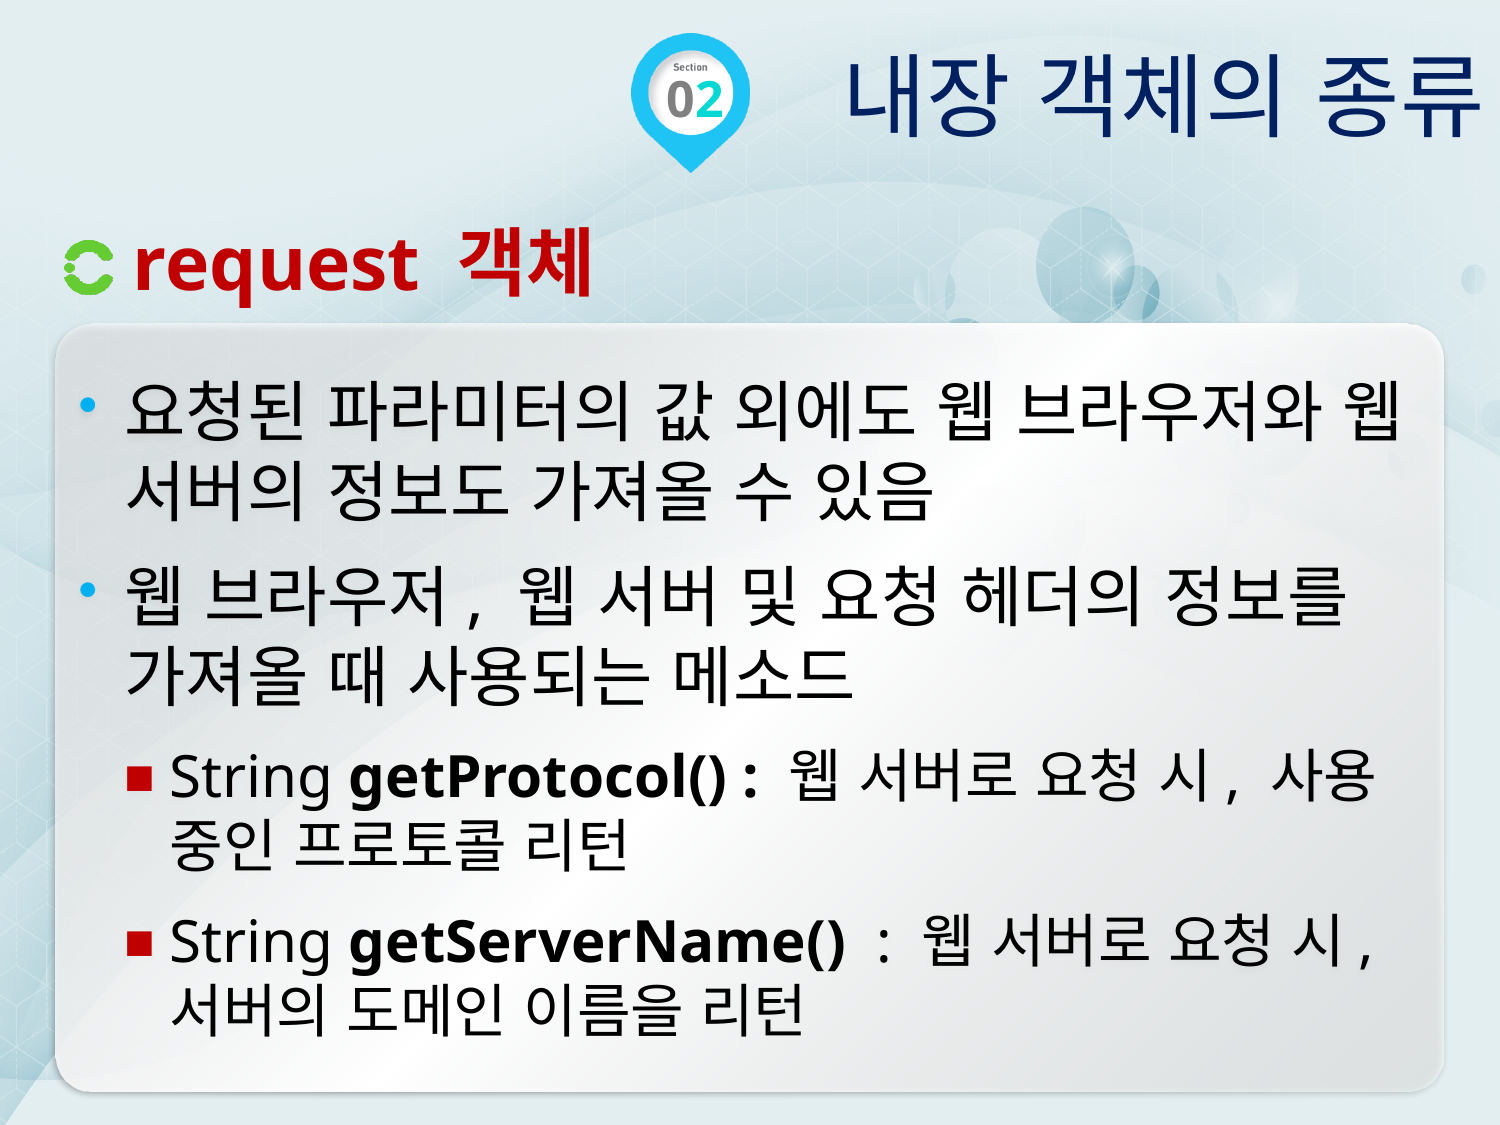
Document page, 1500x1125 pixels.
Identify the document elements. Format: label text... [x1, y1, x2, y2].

picture [64, 240, 113, 295]
text_box request 객체 [118, 208, 611, 313]
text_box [631, 33, 751, 173]
title 내장 객체의 종류 [0, 0, 1500, 188]
text_box 요청된 파라미터의 값 외에도 웹 브라우저와 웹 서버의 정보도 가져올 수 있음 웹 브라우저, 웹 서버 및 요청 헤더의 정보를 가져올 때 사용되는 메소드 String getProtocol() : 웹 서버로 요청 시, 사용 중인 프로토콜 리턴 String getServerName() : 웹 서버로 요청 시, 서버의 도메인 이름을 리턴 [53, 321, 1446, 1094]
